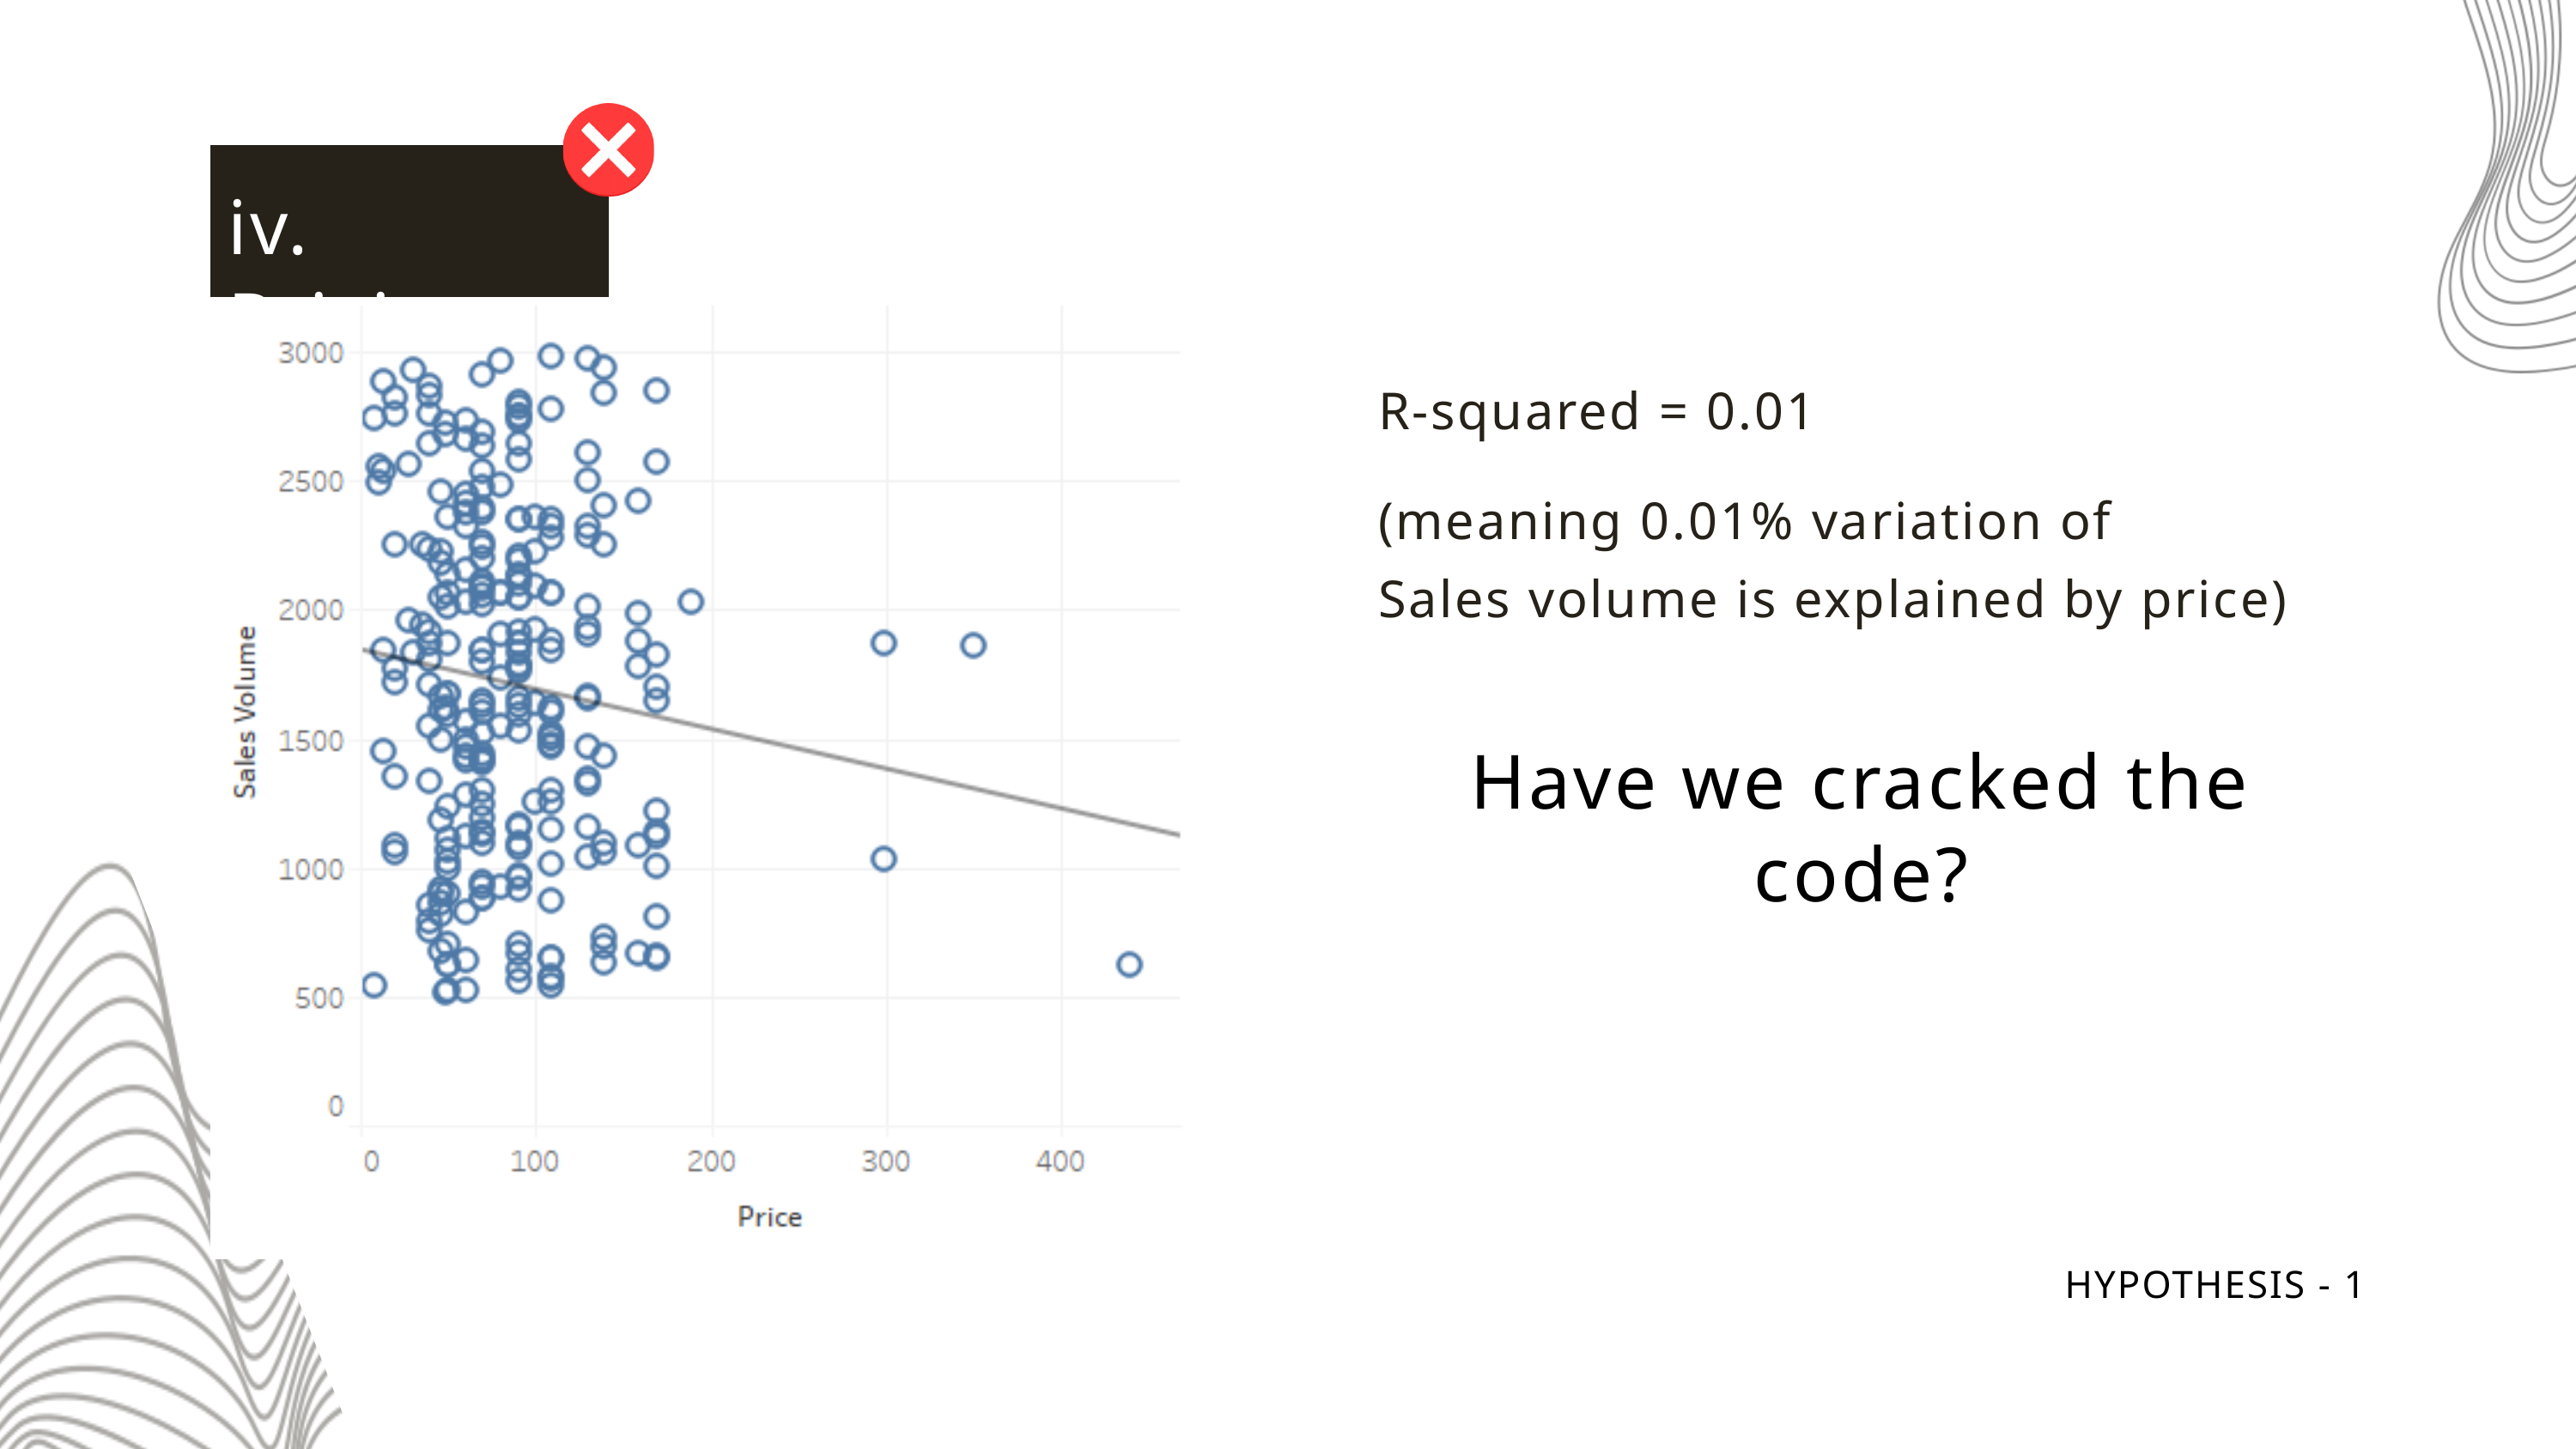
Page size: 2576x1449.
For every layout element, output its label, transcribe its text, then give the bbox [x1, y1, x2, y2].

text_box [0, 852, 357, 1449]
text_box [210, 297, 1231, 1259]
text_box [562, 103, 654, 197]
text_box R-squared = 0.01 [1377, 361, 1930, 440]
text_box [210, 144, 609, 299]
text_box [2431, 0, 2576, 373]
text_box (meaning 0.01% variation of Sales volume is explained by price) [1378, 470, 2366, 628]
text_box Have we cracked the code? [1377, 731, 2345, 917]
text_box HYPOTHESIS - 1 [1685, 1253, 2366, 1307]
